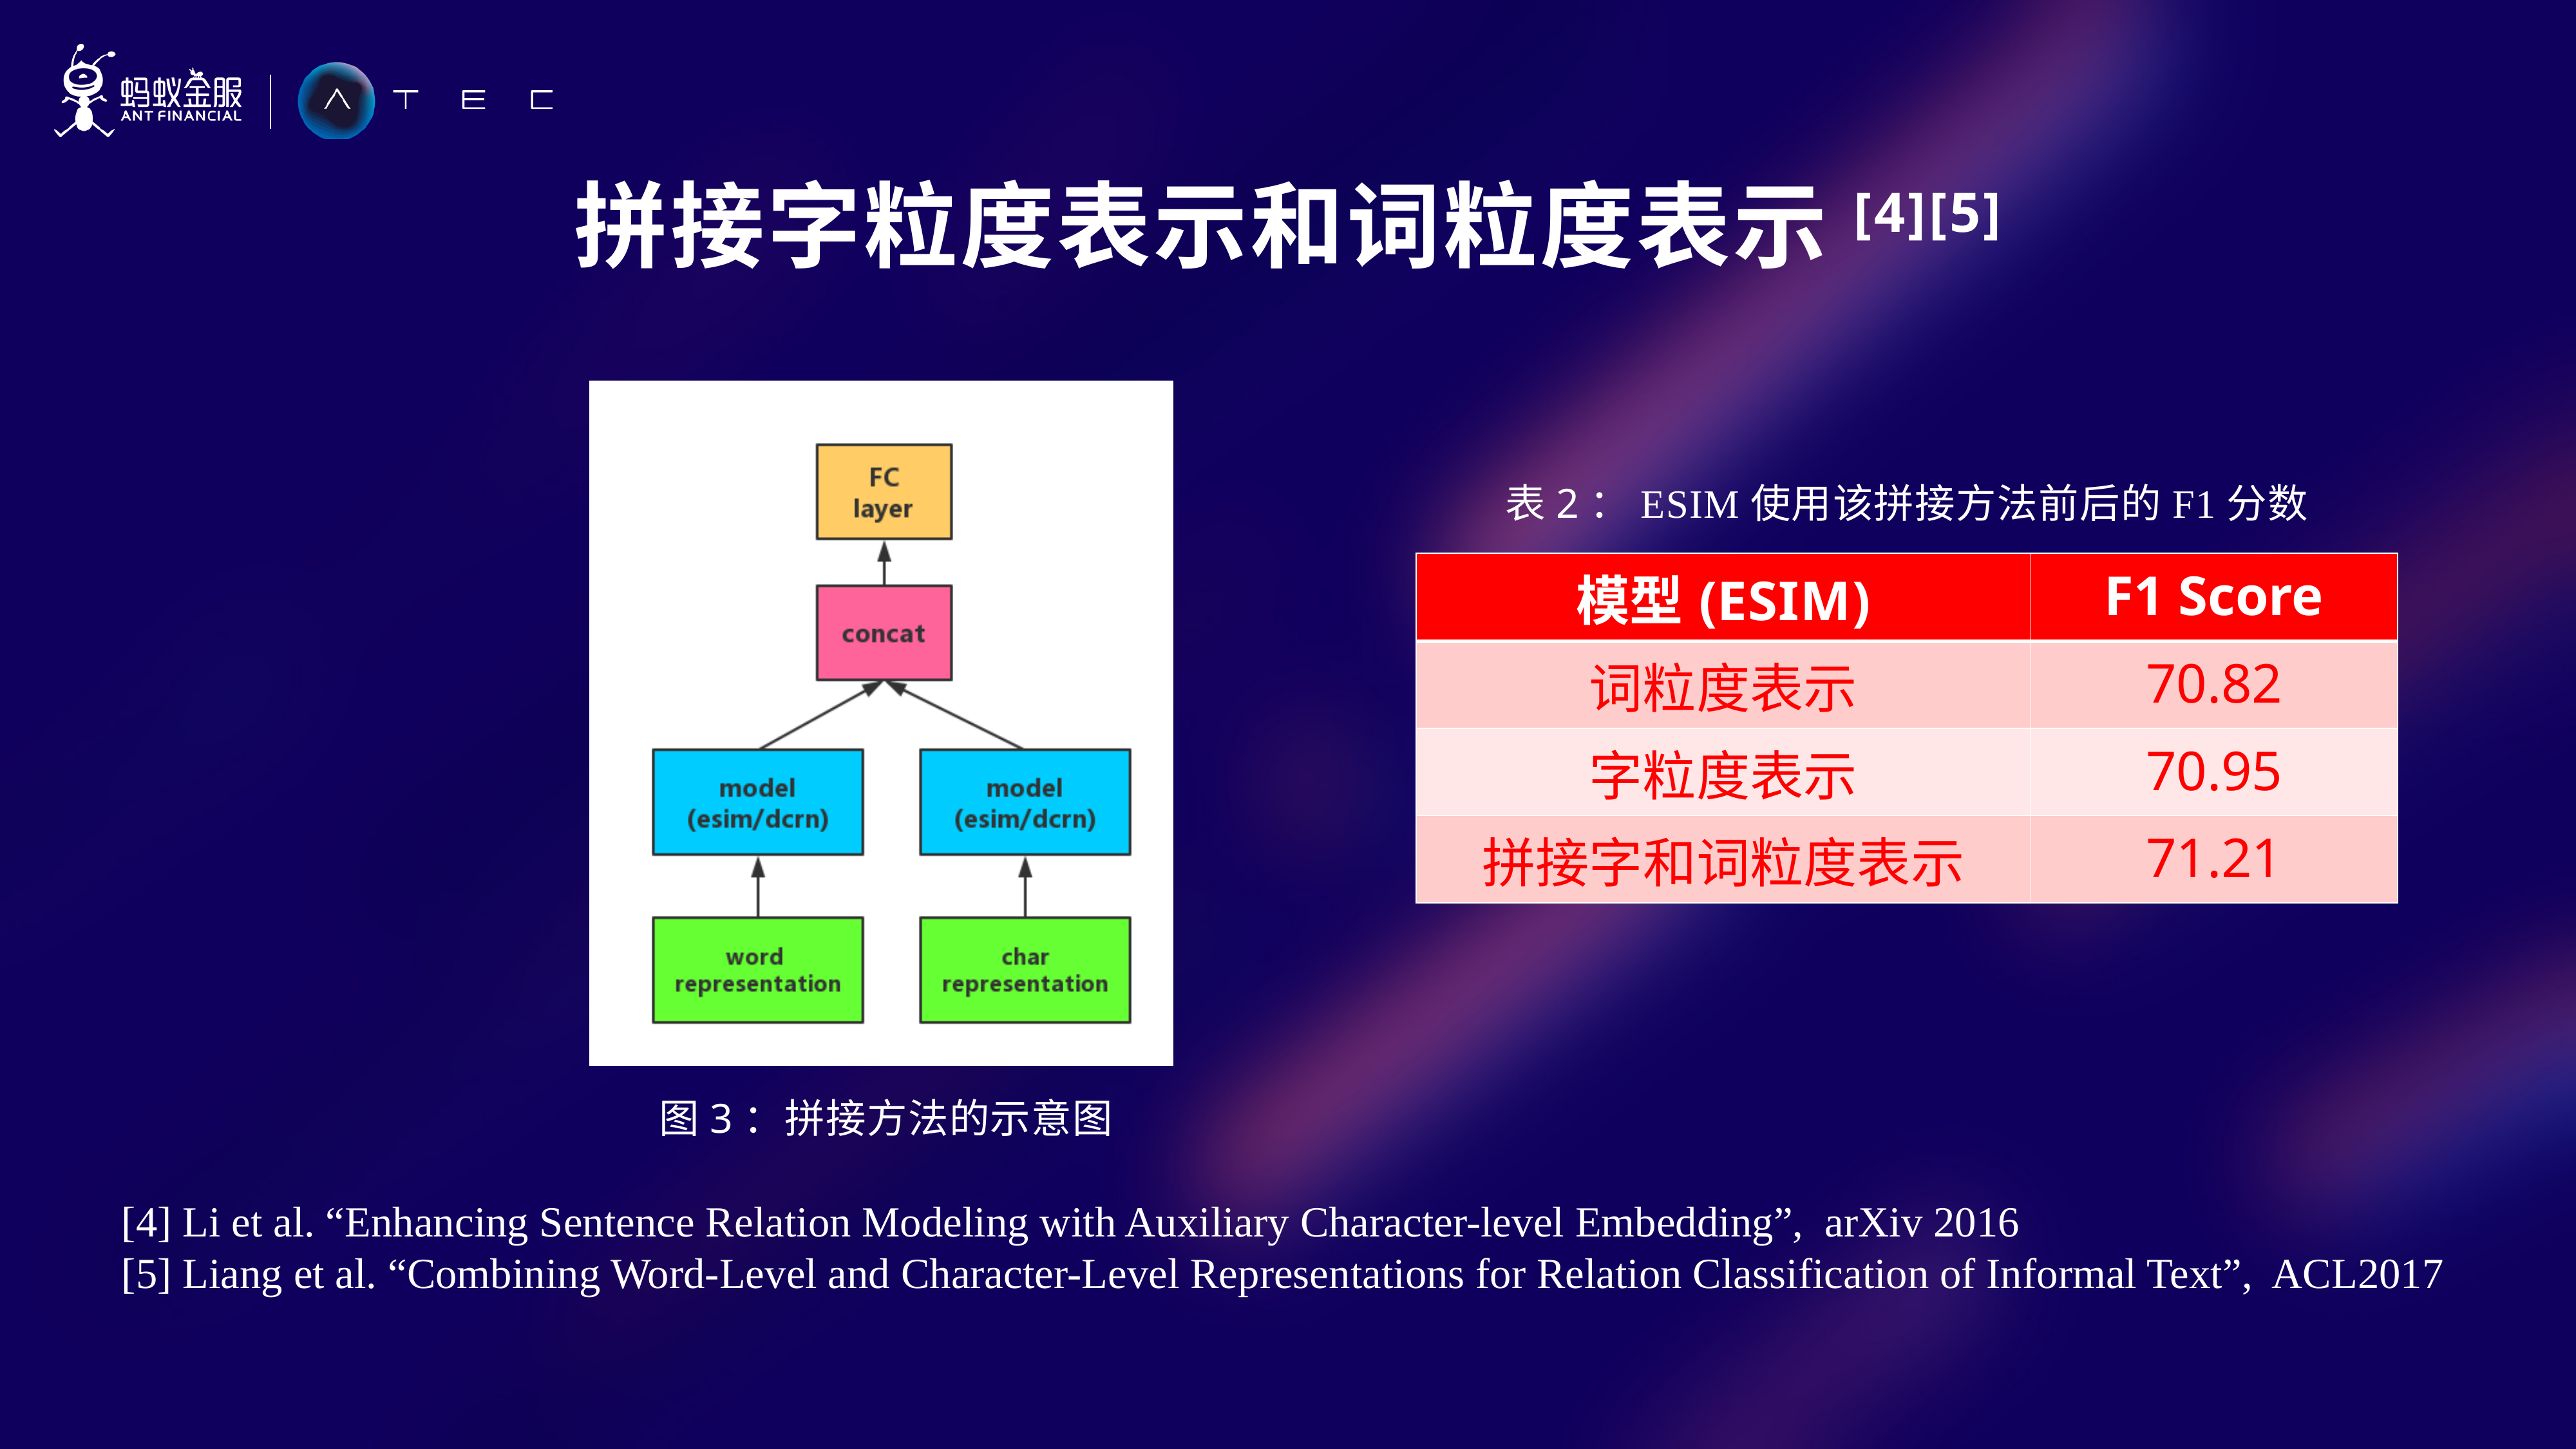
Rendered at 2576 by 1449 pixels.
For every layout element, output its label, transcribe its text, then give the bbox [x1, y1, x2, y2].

table_header 模型(ESIM) [1417, 554, 2031, 639]
table_cell 71.21 [2031, 816, 2397, 902]
table_cell 70.82 [2031, 643, 2397, 728]
table_cell 拼接字和词粒度表示 [1417, 816, 2031, 902]
table_cell 词粒度表示 [1417, 643, 2031, 728]
picture [0, 0, 2576, 1449]
text_box 表2：ESIM使用该拼接方法前后的F1分数 [1497, 468, 2316, 532]
table_header F1 Score [2031, 554, 2397, 639]
text_box 拼接字粒度表示和词粒度表示[4][5] [178, 162, 2398, 404]
table_cell 70.95 [2031, 729, 2397, 815]
text_box 图3：拼接方法的示意图 [643, 1083, 1129, 1146]
text_box [4] Li et al. “Enhancing Sentence Relation Modeling with Auxiliary Character-level Embedding”, arXiv 2016 [5] Liang et al. “Combining Word-Level and Character-Level Representations for Relation Classification of Informal Text”, ACL2017 [112, 1189, 2464, 1302]
table_cell 字粒度表示 [1417, 729, 2031, 815]
